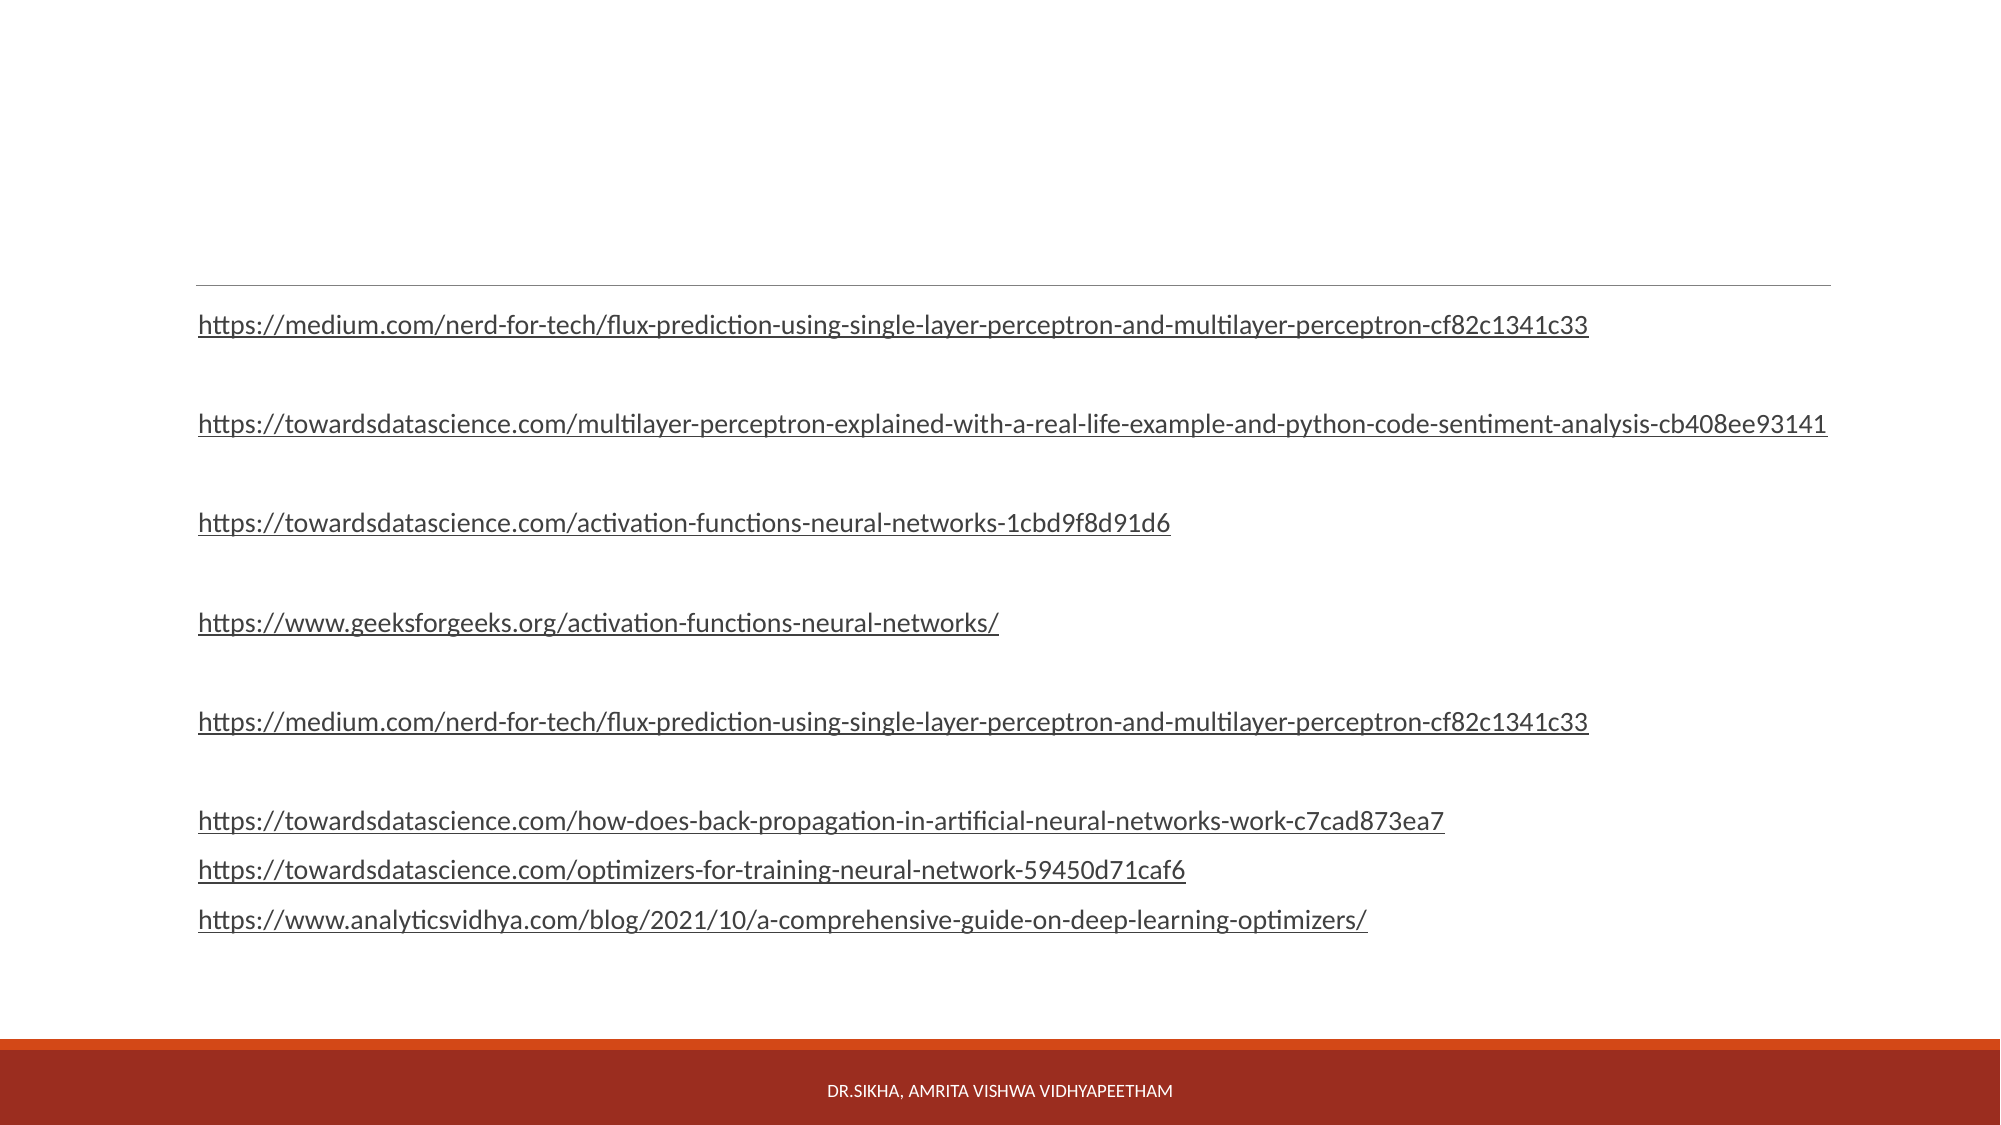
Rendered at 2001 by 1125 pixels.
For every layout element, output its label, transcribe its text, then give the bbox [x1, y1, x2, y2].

footer Dr.Sikha, Amrita Vishwa VidhyaPeetham [604, 1059, 1396, 1120]
list https://medium.com/nerd-for-tech/flux-prediction-using-single-layer-perceptron-and-multilayer-perceptron-cf82c1341c33 https://towardsdatascience.com/multilayer-perceptron-explained-with-a-real-life-example-and-python-code-sentiment-analysis-cb408ee93141 https://towardsdatascience.com/activation-functions-neural-networks-1cbd9f8d91d6 https://www.geeksforgeeks.org/activation-functions-neural-networks/ https://medium.com/nerd-for-tech/flux-prediction-using-single-layer-perceptron-and-multilayer-perceptron-cf82c1341c33 https://towardsdatascience.com/how-does-back-propagation-in-artificial-neural-networks-work-c7cad873ea7 https://towardsdatascience.com/optimizers-for-training-neural-network-59450d71caf6 https://www.analyticsvidhya.com/blog/2021/10/a-comprehensive-guide-on-deep-learning-optimizers/ [180, 302, 1830, 963]
